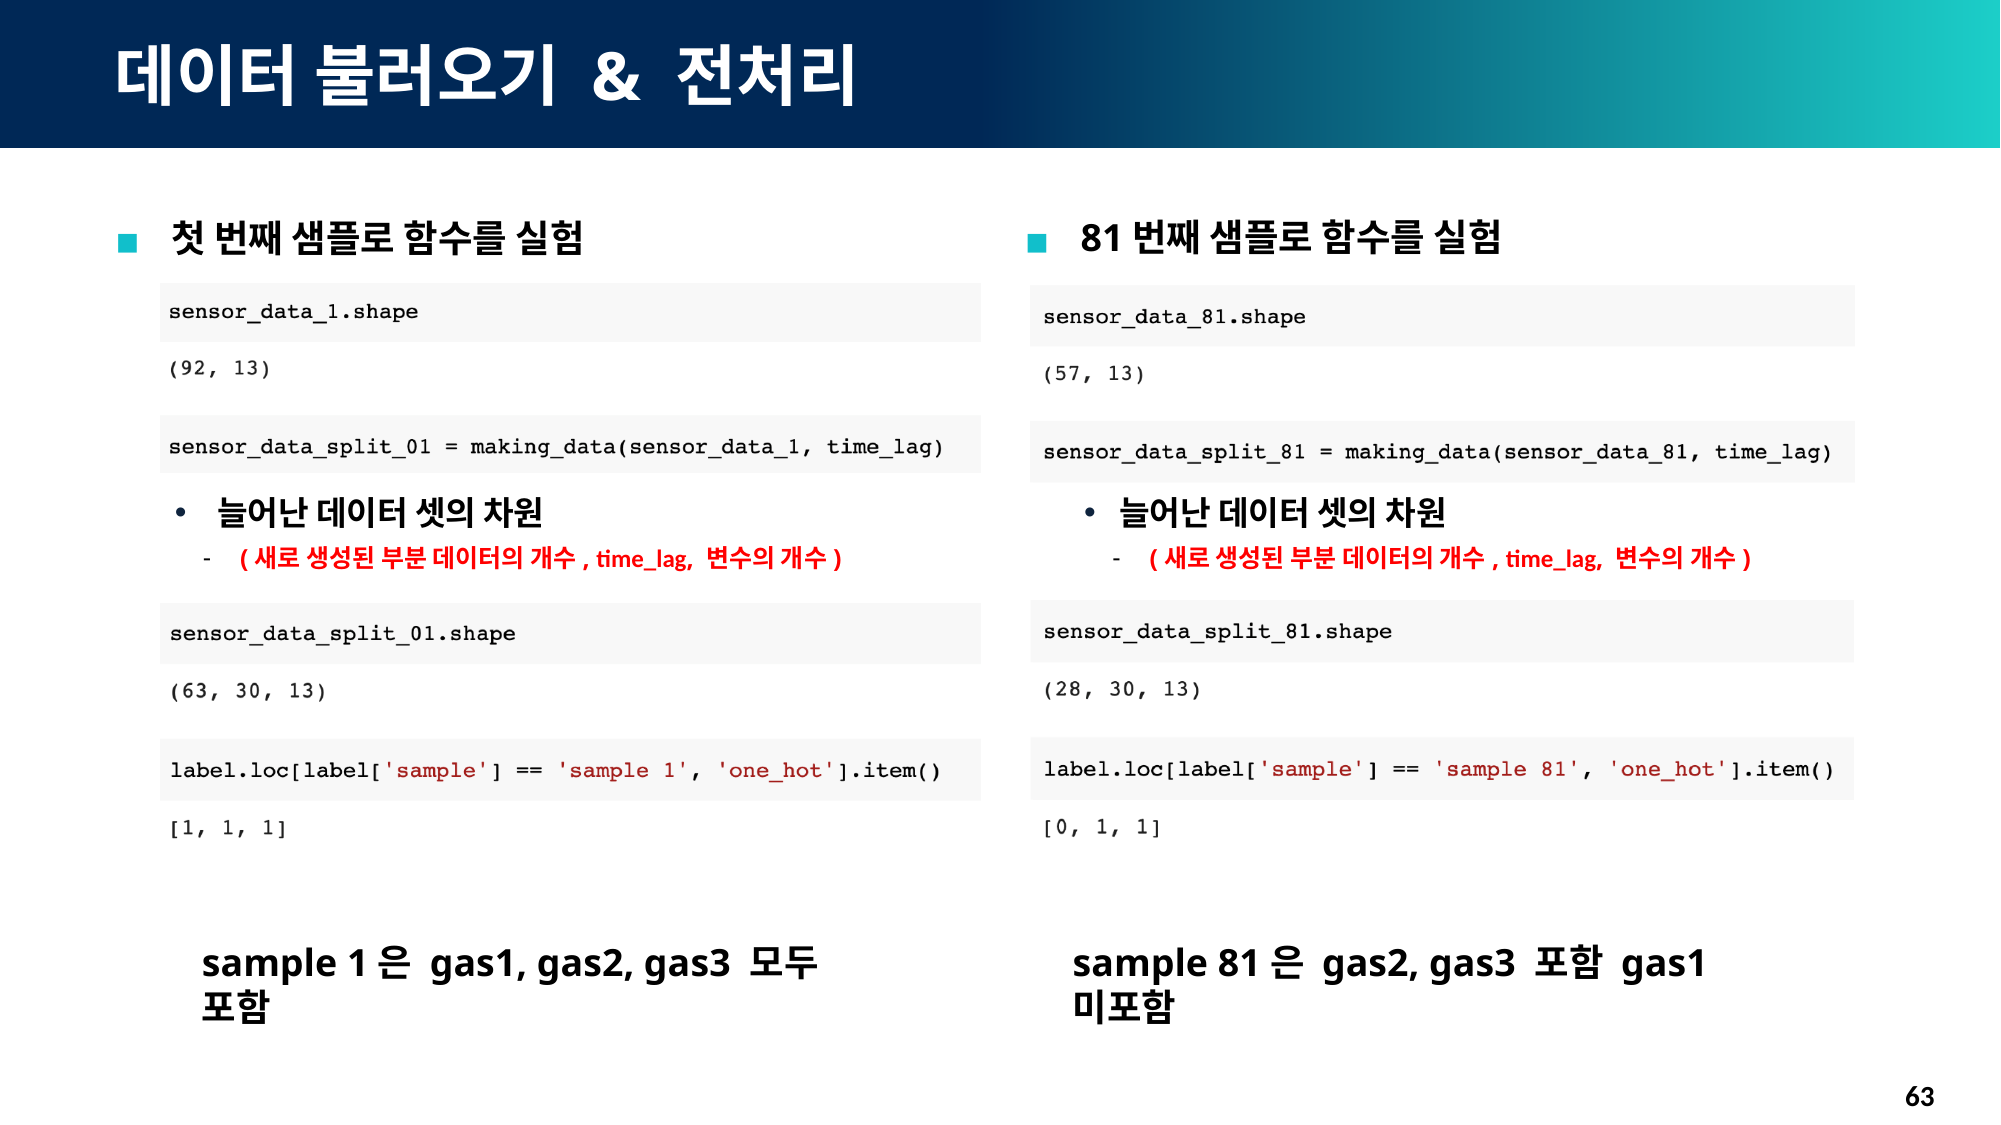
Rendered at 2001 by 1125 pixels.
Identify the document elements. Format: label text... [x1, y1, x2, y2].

list 첫 번째 샘플로 함수를 실험 늘어난 데이터 셋의 차원 (새로 생성된 부분 데이터의 개수, time_lag, 변수의 개수) [99, 184, 994, 1024]
slide_number 63 [1514, 1065, 1950, 1125]
picture [1030, 282, 1855, 487]
text_box sample 1은 gas1, gas2, gas3 모두 포함 [186, 931, 907, 1037]
picture [159, 603, 981, 859]
picture [159, 282, 981, 473]
picture [1030, 600, 1855, 859]
text_box 81번째 샘플로 함수를 실험 늘어난 데이터 셋의 차원 (새로 생성된 부분 데이터의 개수, time_lag, 변수의 개수) [1009, 184, 1903, 1024]
text_box sample 81은 gas2, gas3 포함 gas1 미포함 [1057, 931, 1827, 1037]
title 데이터 불러오기 & 전처리 [99, 0, 1900, 148]
